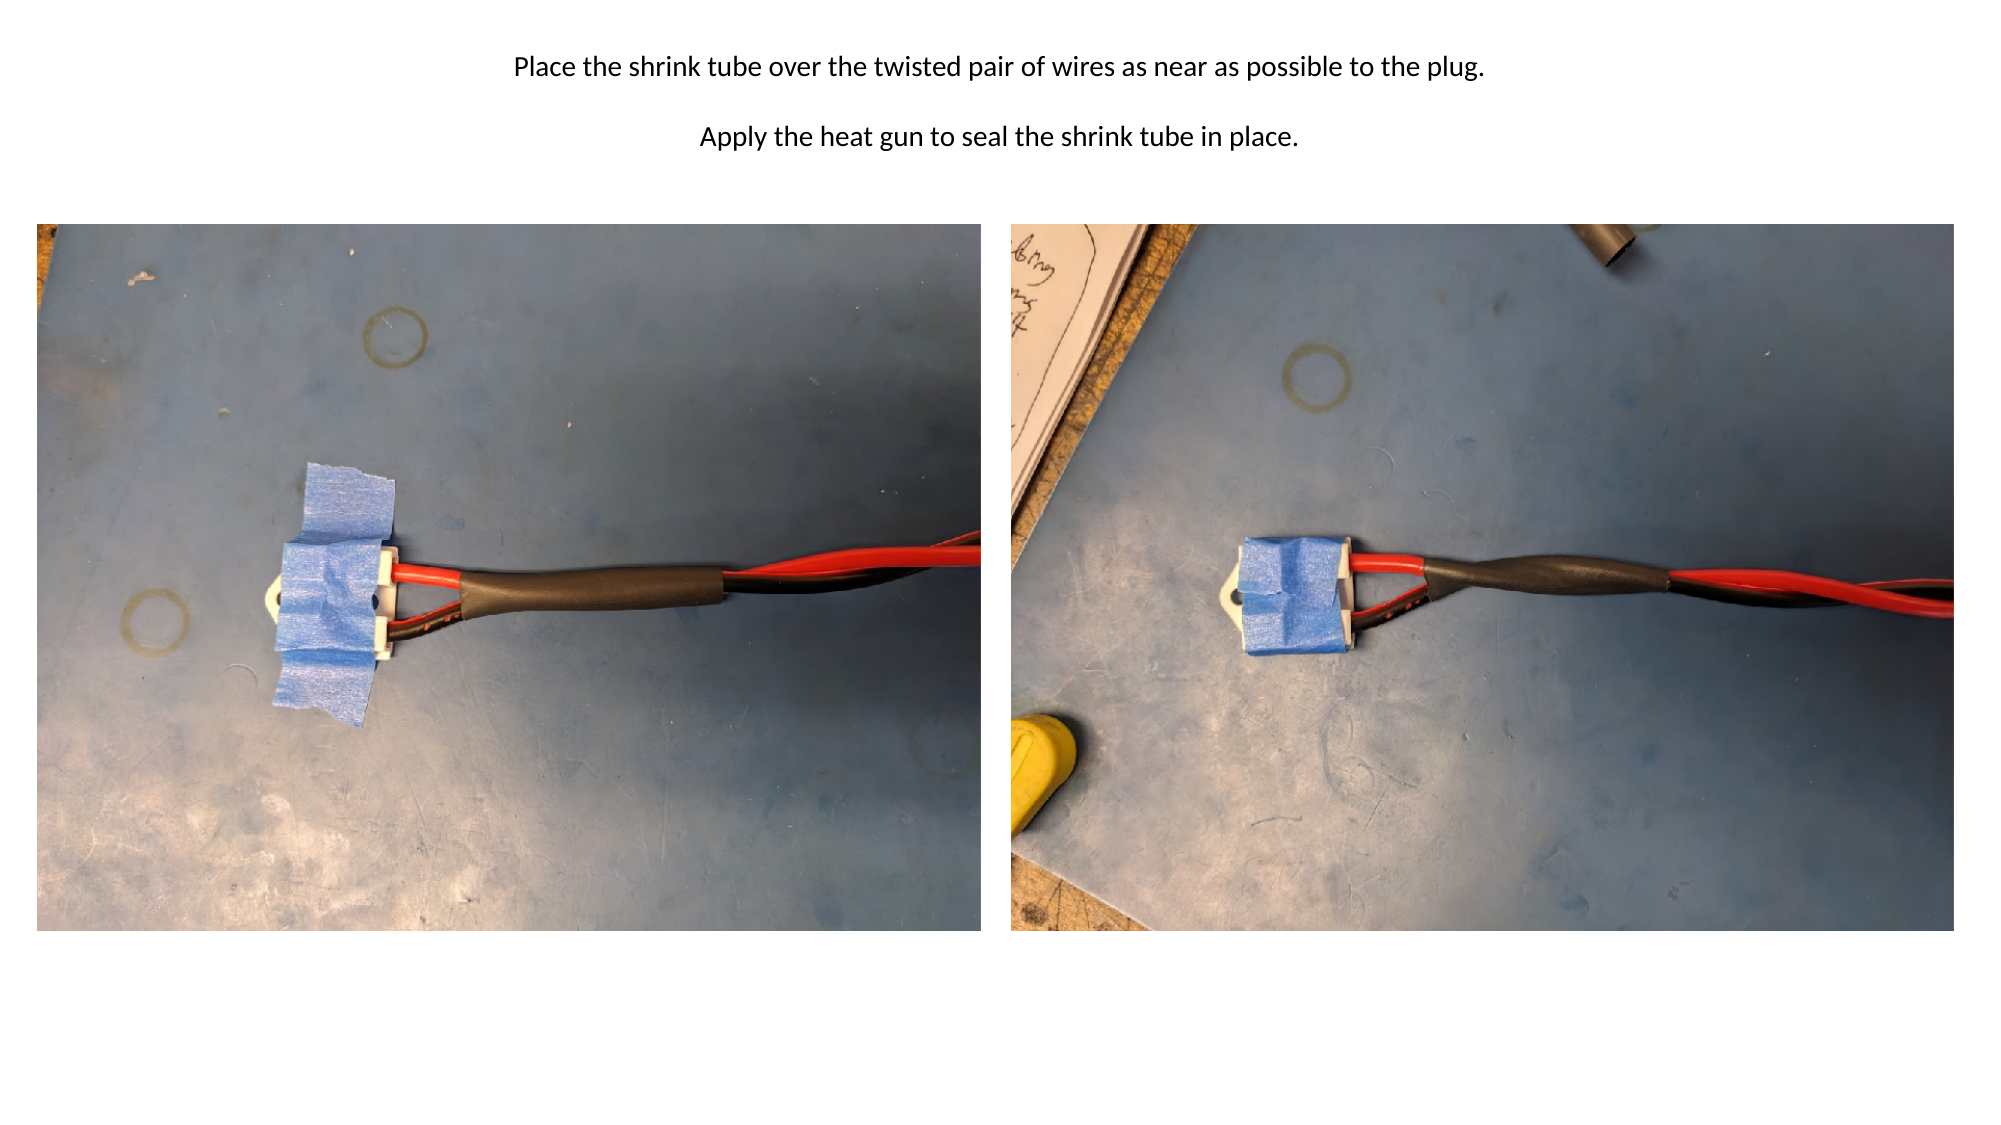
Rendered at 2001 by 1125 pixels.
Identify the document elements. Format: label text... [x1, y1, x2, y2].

picture [1010, 223, 1954, 932]
picture [37, 223, 981, 932]
text_box Place the shrink tube over the twisted pair of wires as near as possible to the plug. Apply the heat gun to seal the shrink tube in place. [488, 39, 1512, 160]
